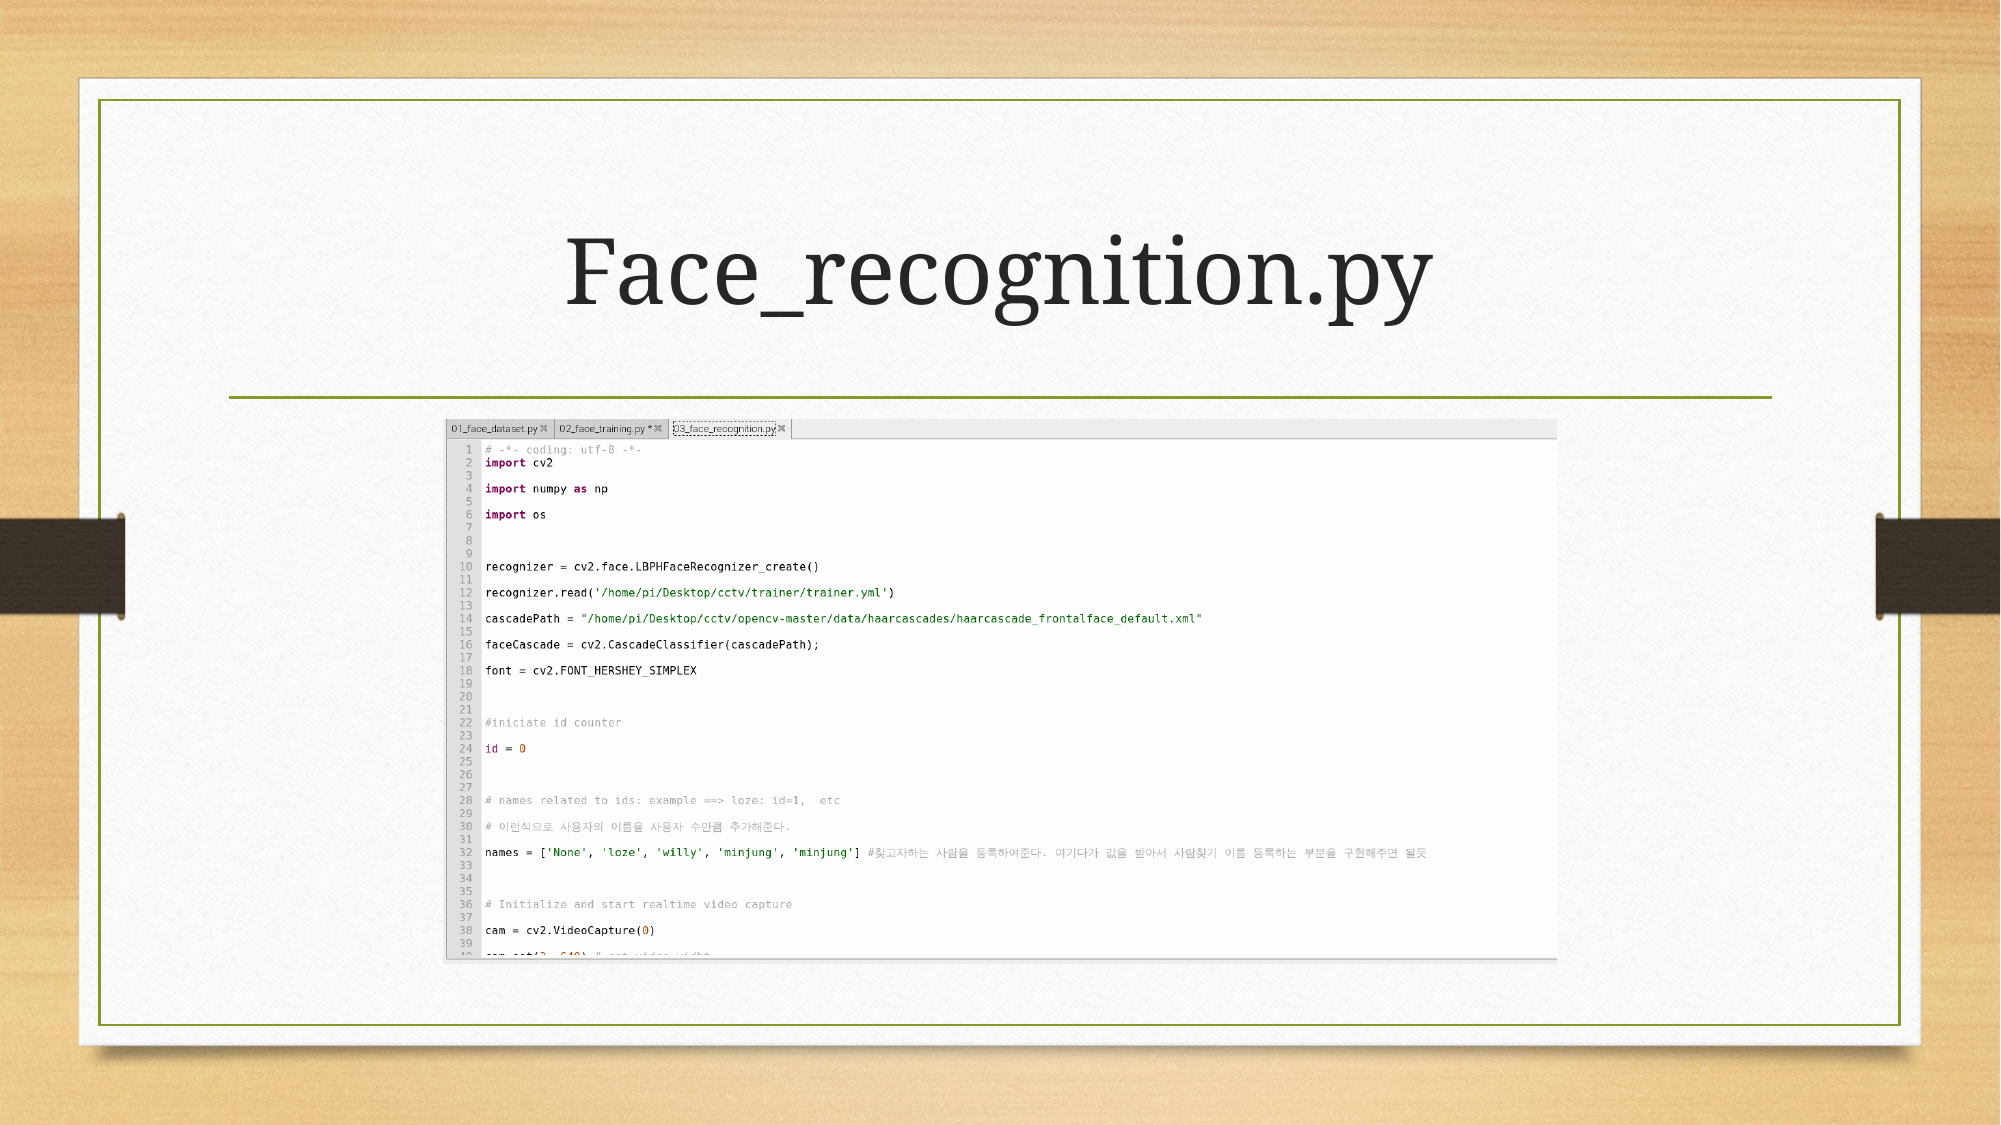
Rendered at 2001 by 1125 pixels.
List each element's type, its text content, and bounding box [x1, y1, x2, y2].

picture [0, 0, 2001, 1125]
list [443, 419, 1557, 964]
title Face_recognition.py [212, 161, 1788, 375]
